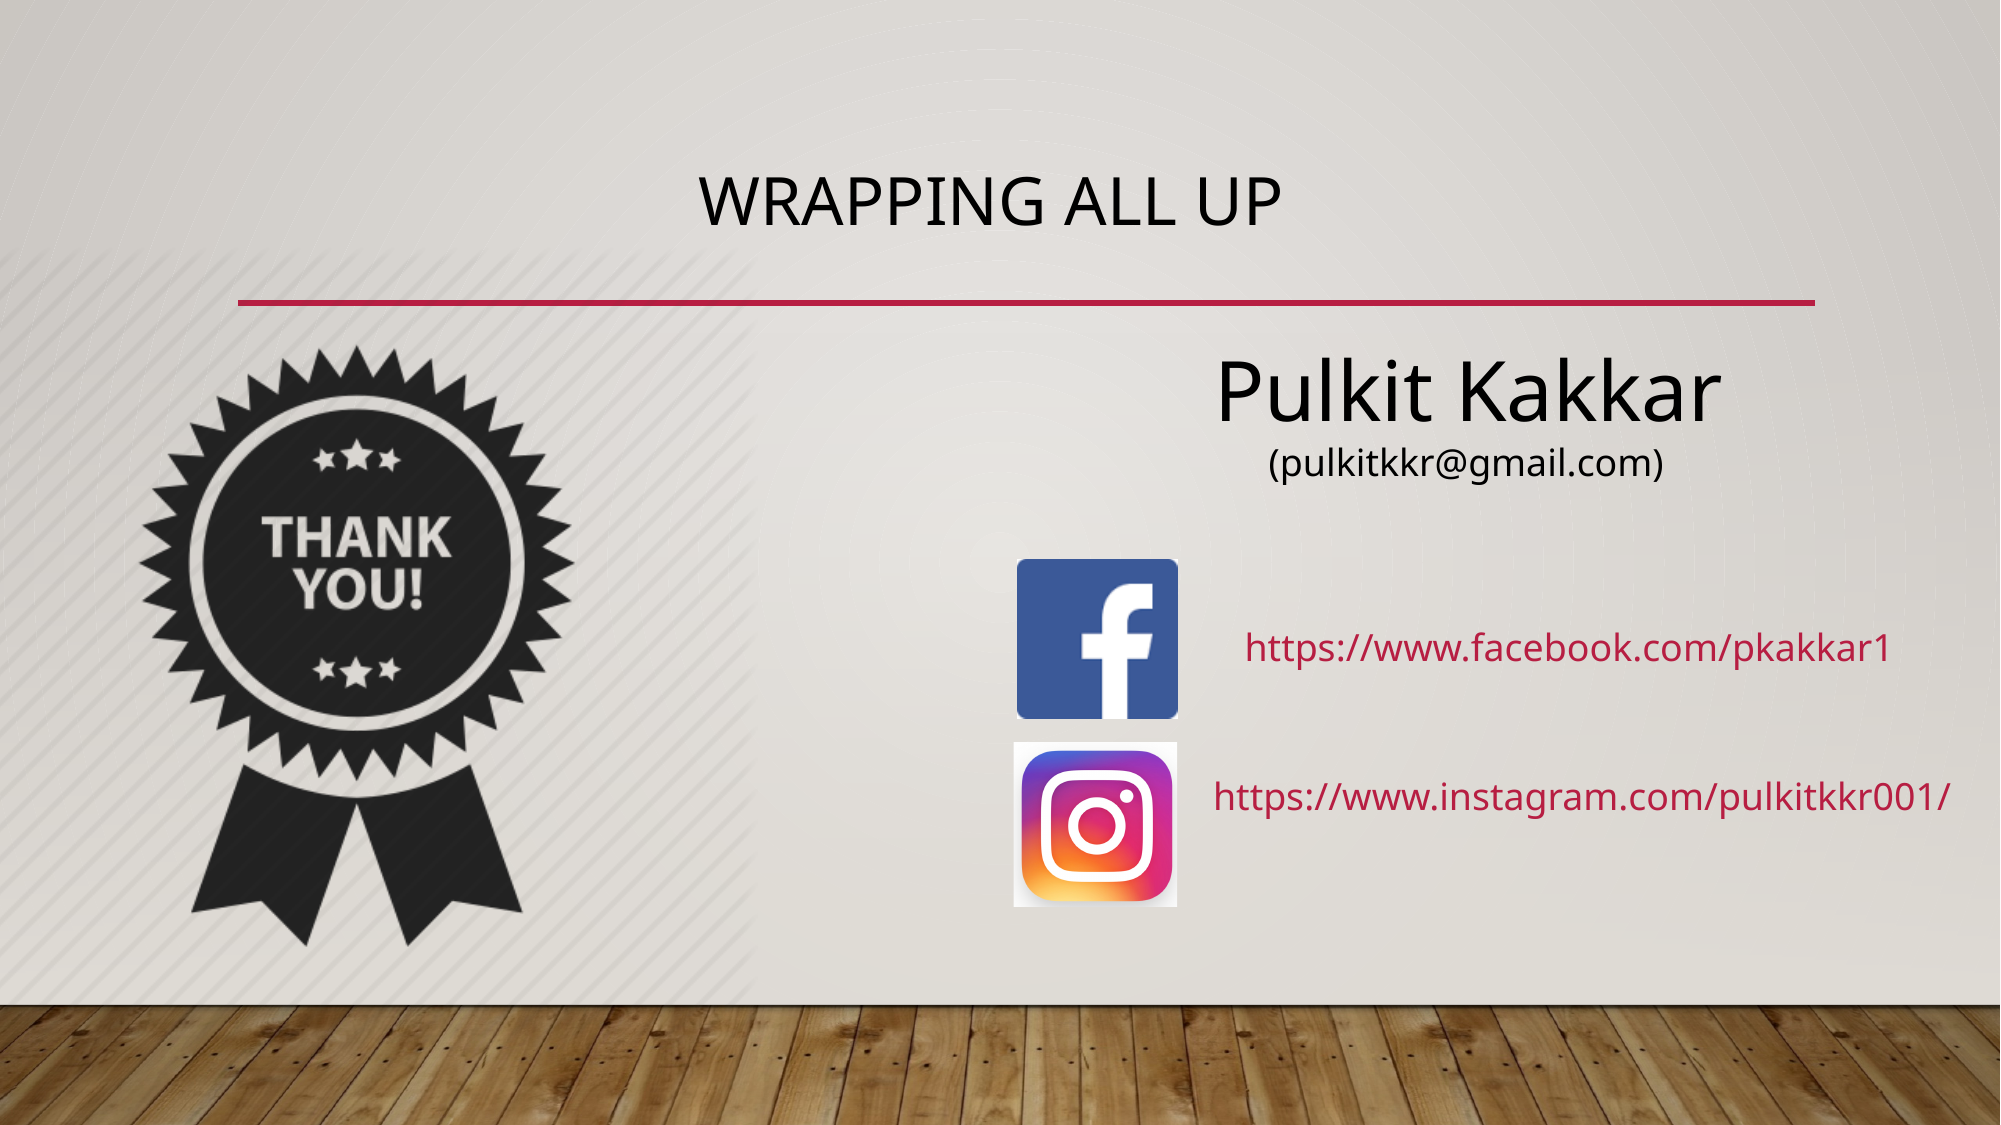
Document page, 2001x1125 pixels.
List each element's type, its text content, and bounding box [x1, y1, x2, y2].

text_box (pulkitkkr@gmail.com) [1254, 431, 1679, 492]
text_box https://www.instagram.com/pulkitkkr001/ [1198, 765, 1967, 826]
picture [1017, 559, 1178, 720]
title Wrapping All Up [203, 160, 1779, 333]
text_box Pulkit Kakkar [1199, 330, 1739, 445]
picture [0, 246, 2000, 1125]
text_box https://www.facebook.com/pkakkar1 [1229, 616, 1910, 677]
picture [1013, 742, 1178, 907]
